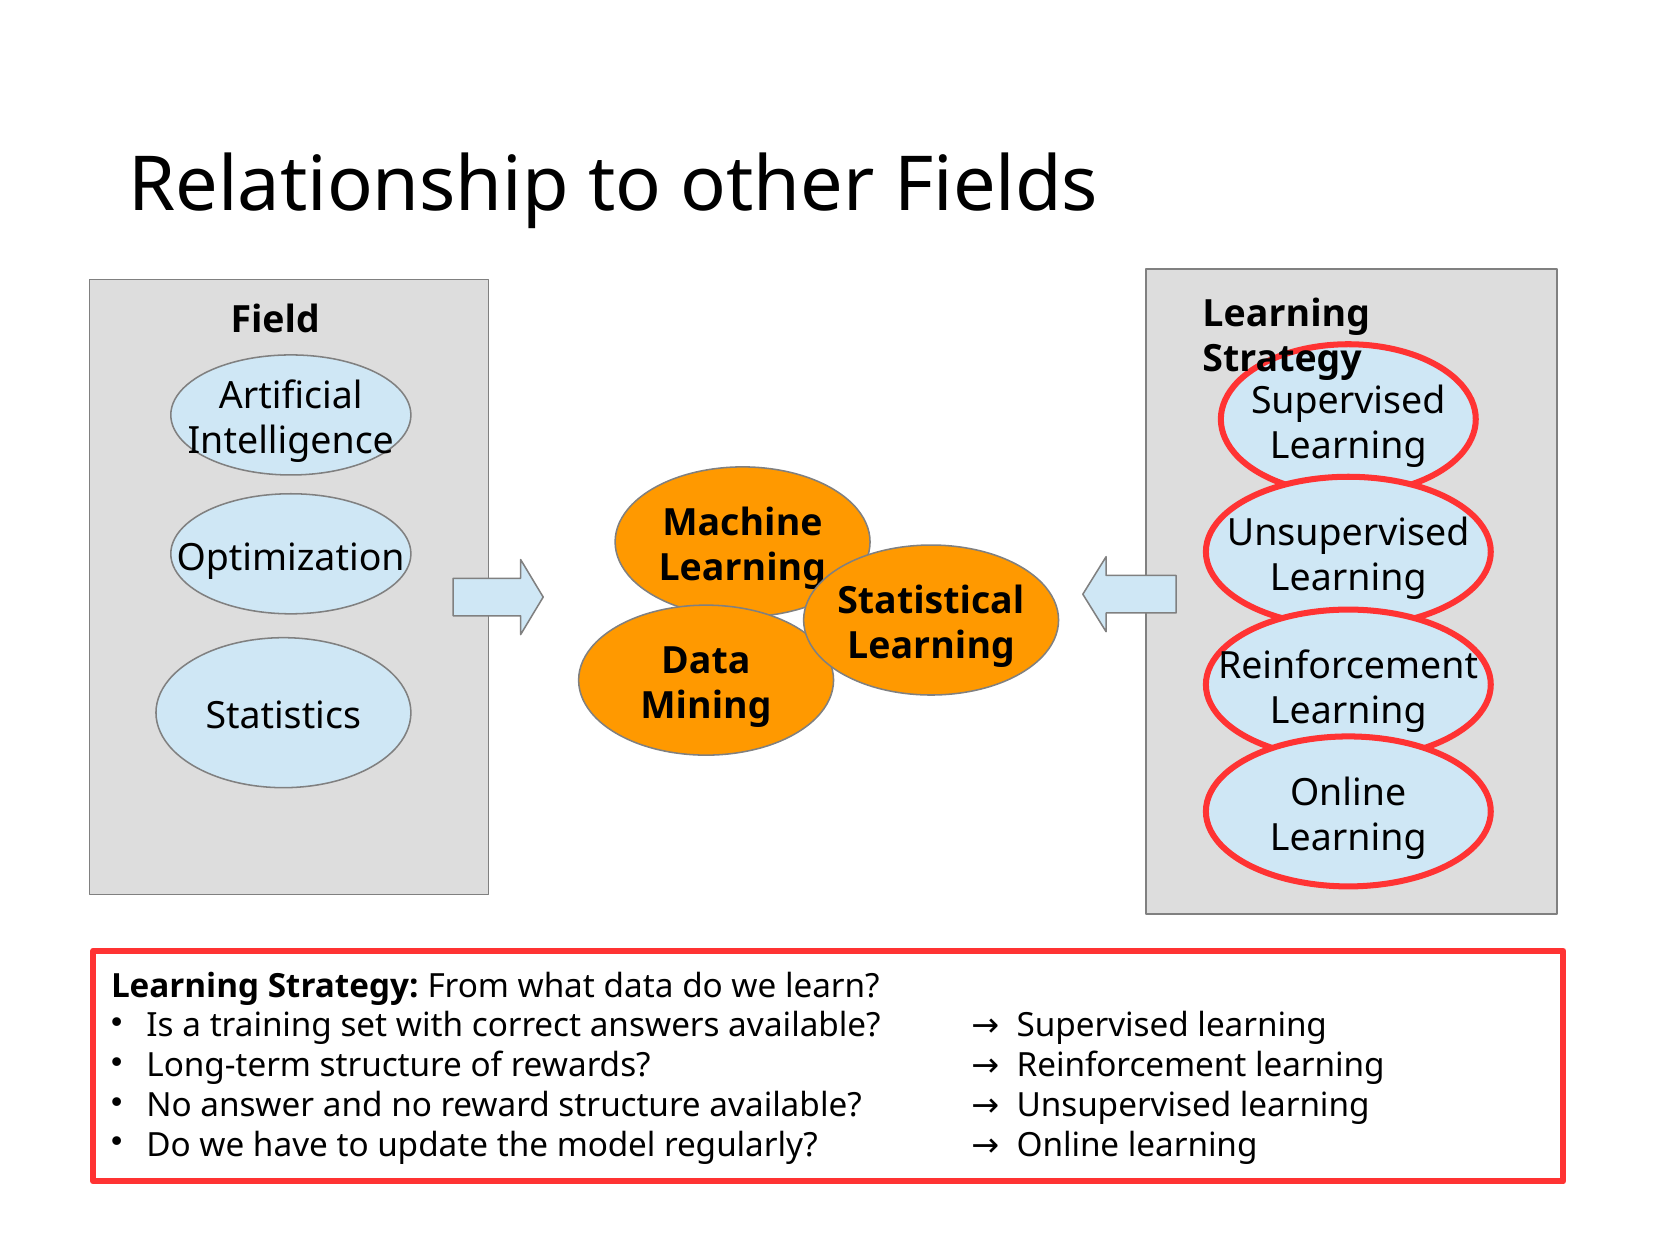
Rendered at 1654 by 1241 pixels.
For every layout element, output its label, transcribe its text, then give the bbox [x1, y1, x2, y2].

text_box Optimization [170, 493, 411, 614]
text_box Field [215, 284, 576, 384]
text_box Data Mining [578, 605, 834, 756]
text_box Statistics [155, 637, 411, 788]
text_box Reinforcement Learning [1205, 609, 1491, 748]
text_box Statistical Learning [803, 545, 1059, 696]
text_box Online Learning [1205, 736, 1491, 887]
text_box Learning Strategy [1187, 279, 1548, 378]
title Relationship to other Fields [113, 66, 1540, 306]
text_box [89, 279, 489, 895]
text_box [453, 559, 544, 635]
text_box [1145, 268, 1558, 914]
text_box [1082, 556, 1177, 632]
text_box Machine Learning [615, 466, 871, 615]
text_box Supervised Learning [1220, 378, 1476, 484]
text_box Artificial Intelligence [170, 368, 411, 475]
text_box Unsupervised Learning [1205, 476, 1491, 618]
text_box Learning Strategy: From what data do we learn? Is a training set with correct answers available? → Supervised learning Long-term structure of rewards? → Reinforcement learning No answer and no reward structure available? → Unsupervised learning Do we have to update the model regularly? → Online learning [93, 950, 1564, 1182]
